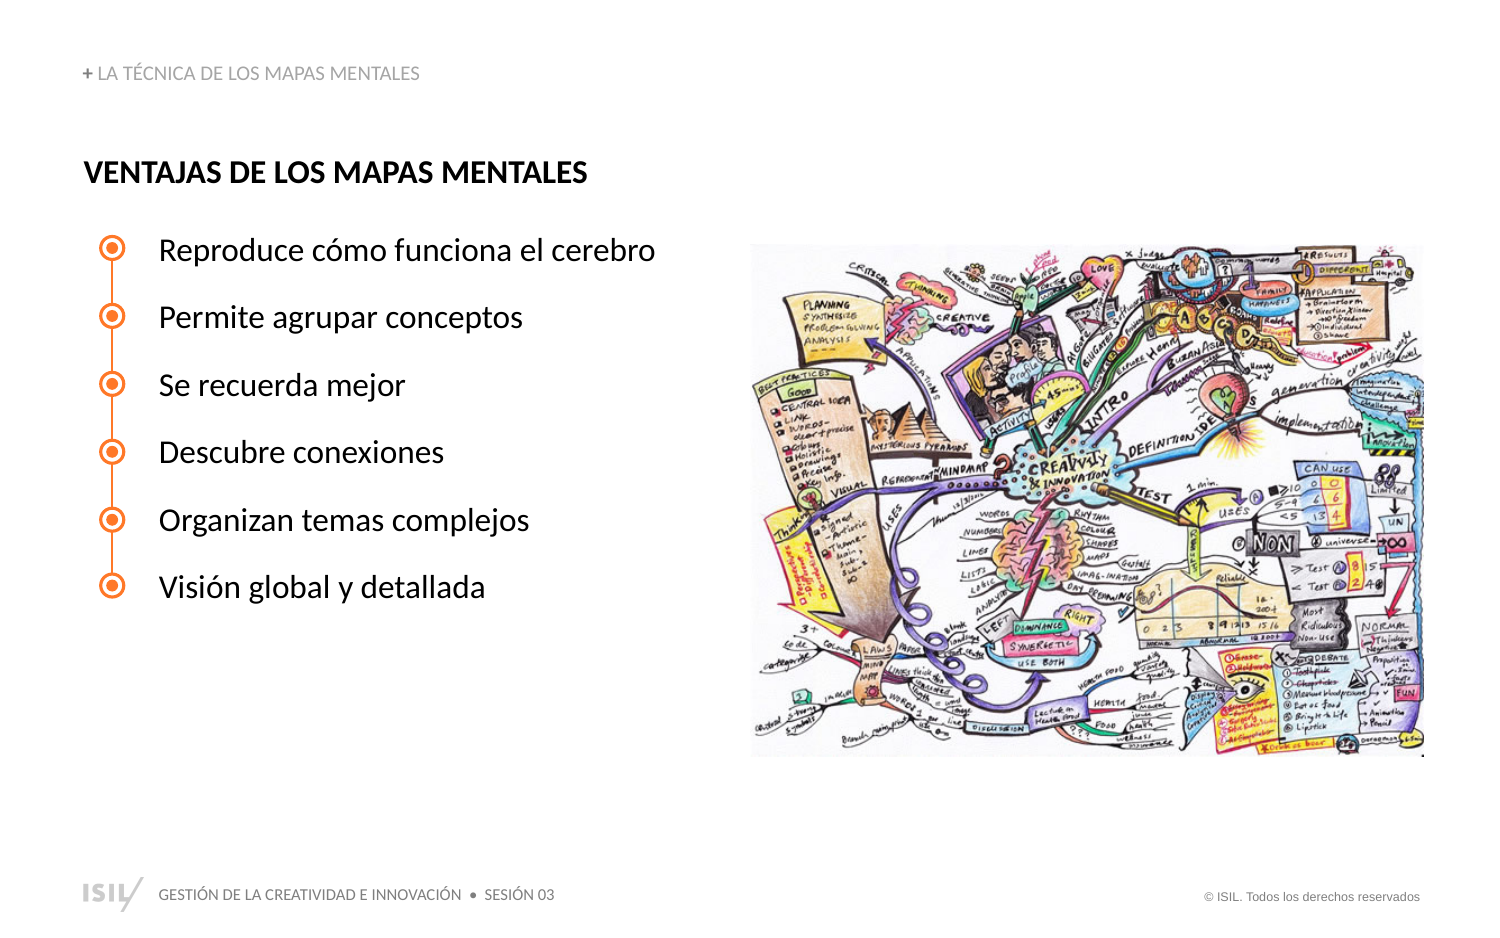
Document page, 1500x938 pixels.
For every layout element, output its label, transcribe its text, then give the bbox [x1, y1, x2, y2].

text_box Descubre conexiones [158, 430, 701, 471]
text_box Se recuerda mejor [158, 362, 701, 403]
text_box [100, 236, 124, 260]
text_box Reproduce cómo funciona el cerebro [158, 227, 701, 268]
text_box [100, 372, 124, 396]
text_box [100, 573, 124, 598]
text_box Permite agrupar conceptos [158, 295, 701, 336]
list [749, 244, 1424, 757]
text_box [100, 304, 124, 328]
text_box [100, 507, 124, 532]
text_box + LA TÉCNICA DE LOS MAPAS MENTALES [82, 61, 494, 85]
text_box Organizan temas complejos [158, 497, 701, 538]
text_box VENTAJAS DE LOS MAPAS MENTALES [83, 150, 721, 191]
text_box Visión global y detallada [158, 565, 701, 606]
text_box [100, 439, 124, 464]
